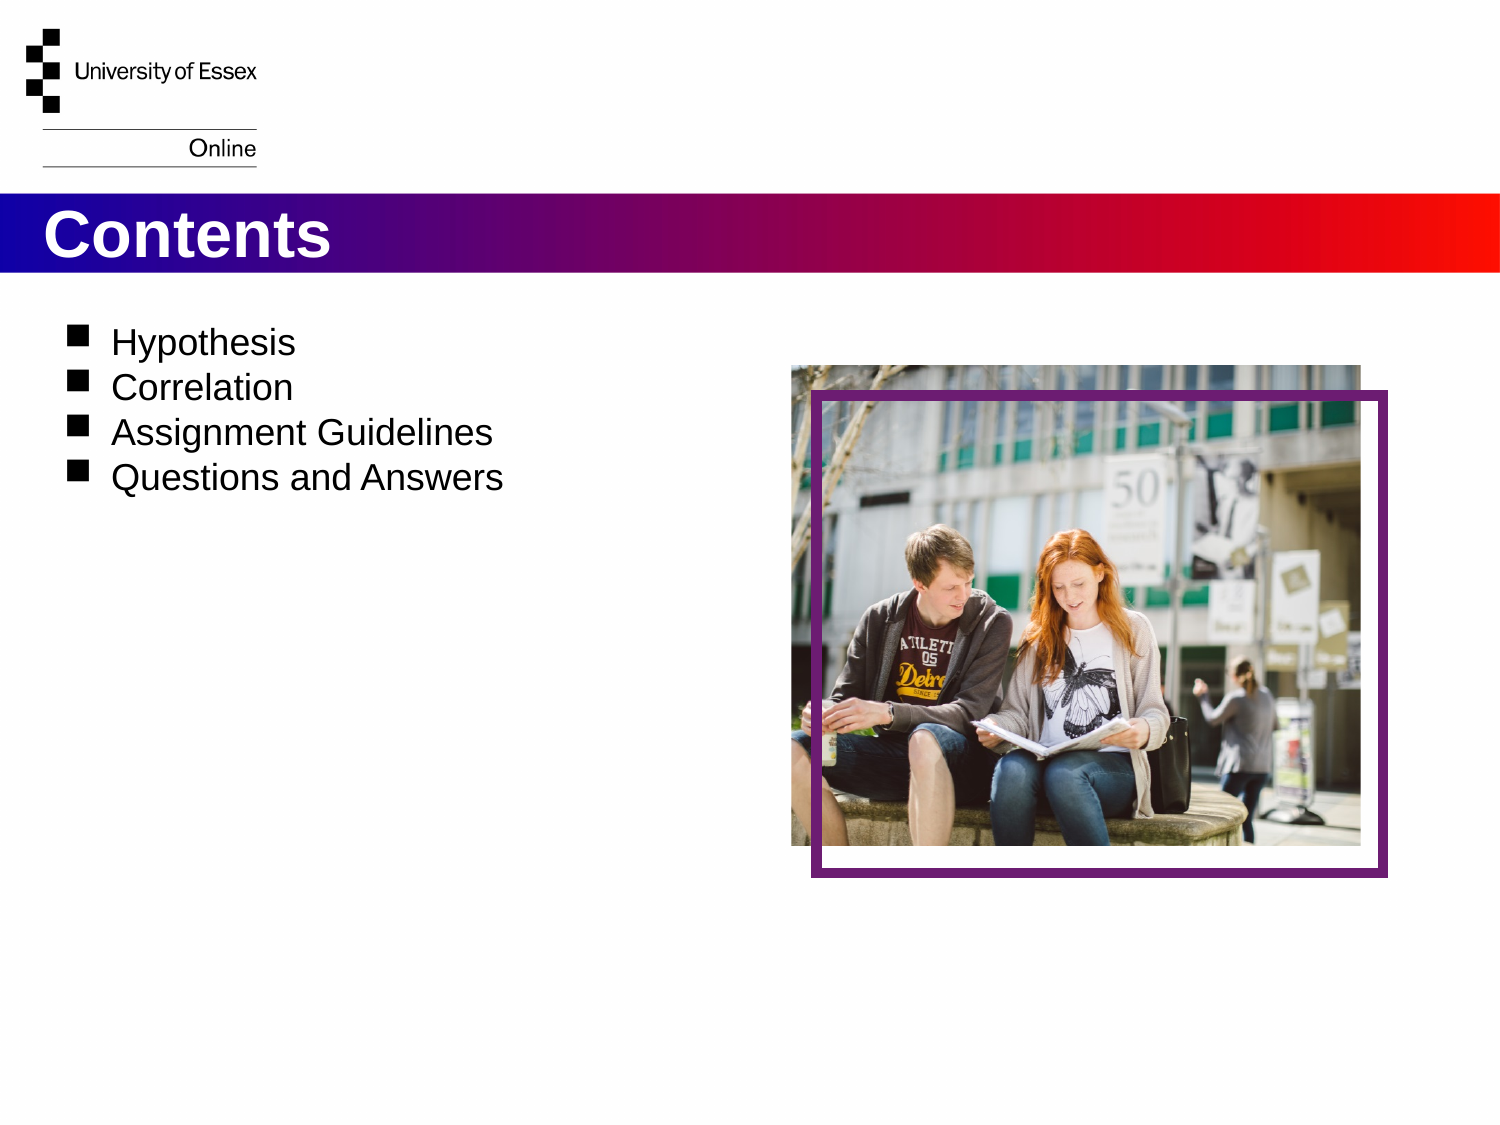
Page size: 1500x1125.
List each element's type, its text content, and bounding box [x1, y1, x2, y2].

text_box Hypothesis Correlation Assignment Guidelines Questions and Answers [49, 310, 593, 551]
text_box [816, 395, 1384, 873]
text_box Contents [28, 192, 1247, 296]
picture [0, 0, 1500, 1125]
